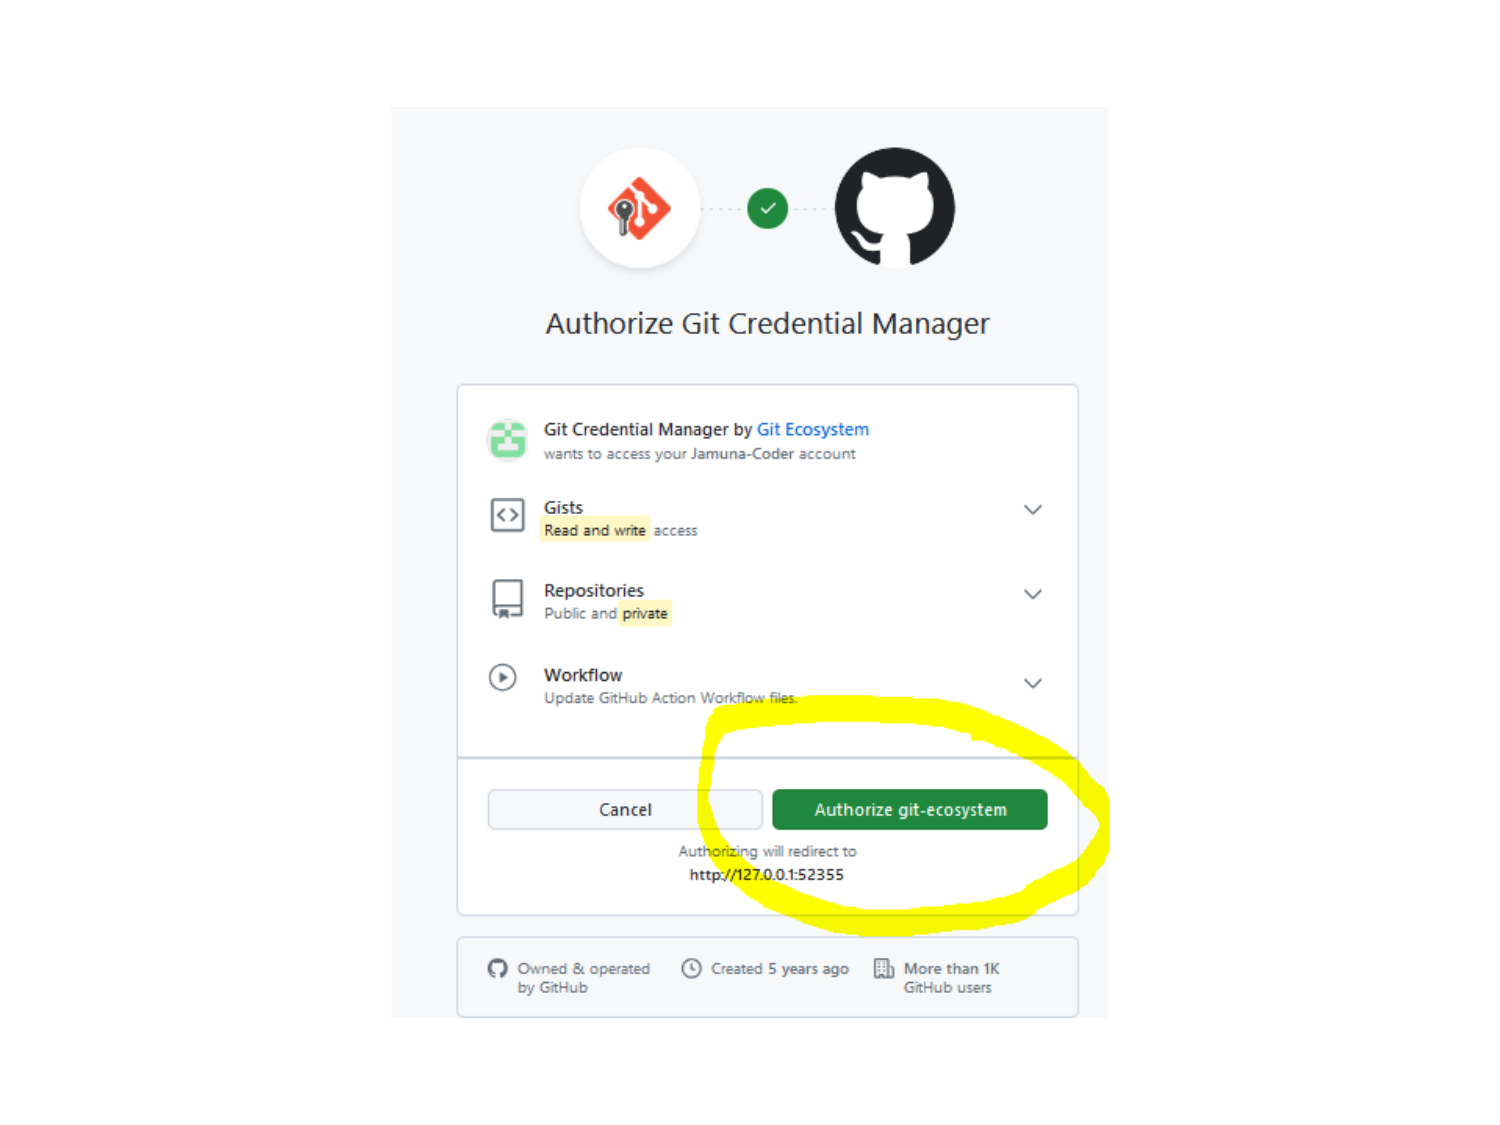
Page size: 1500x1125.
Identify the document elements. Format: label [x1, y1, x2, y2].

picture [391, 107, 1109, 1018]
